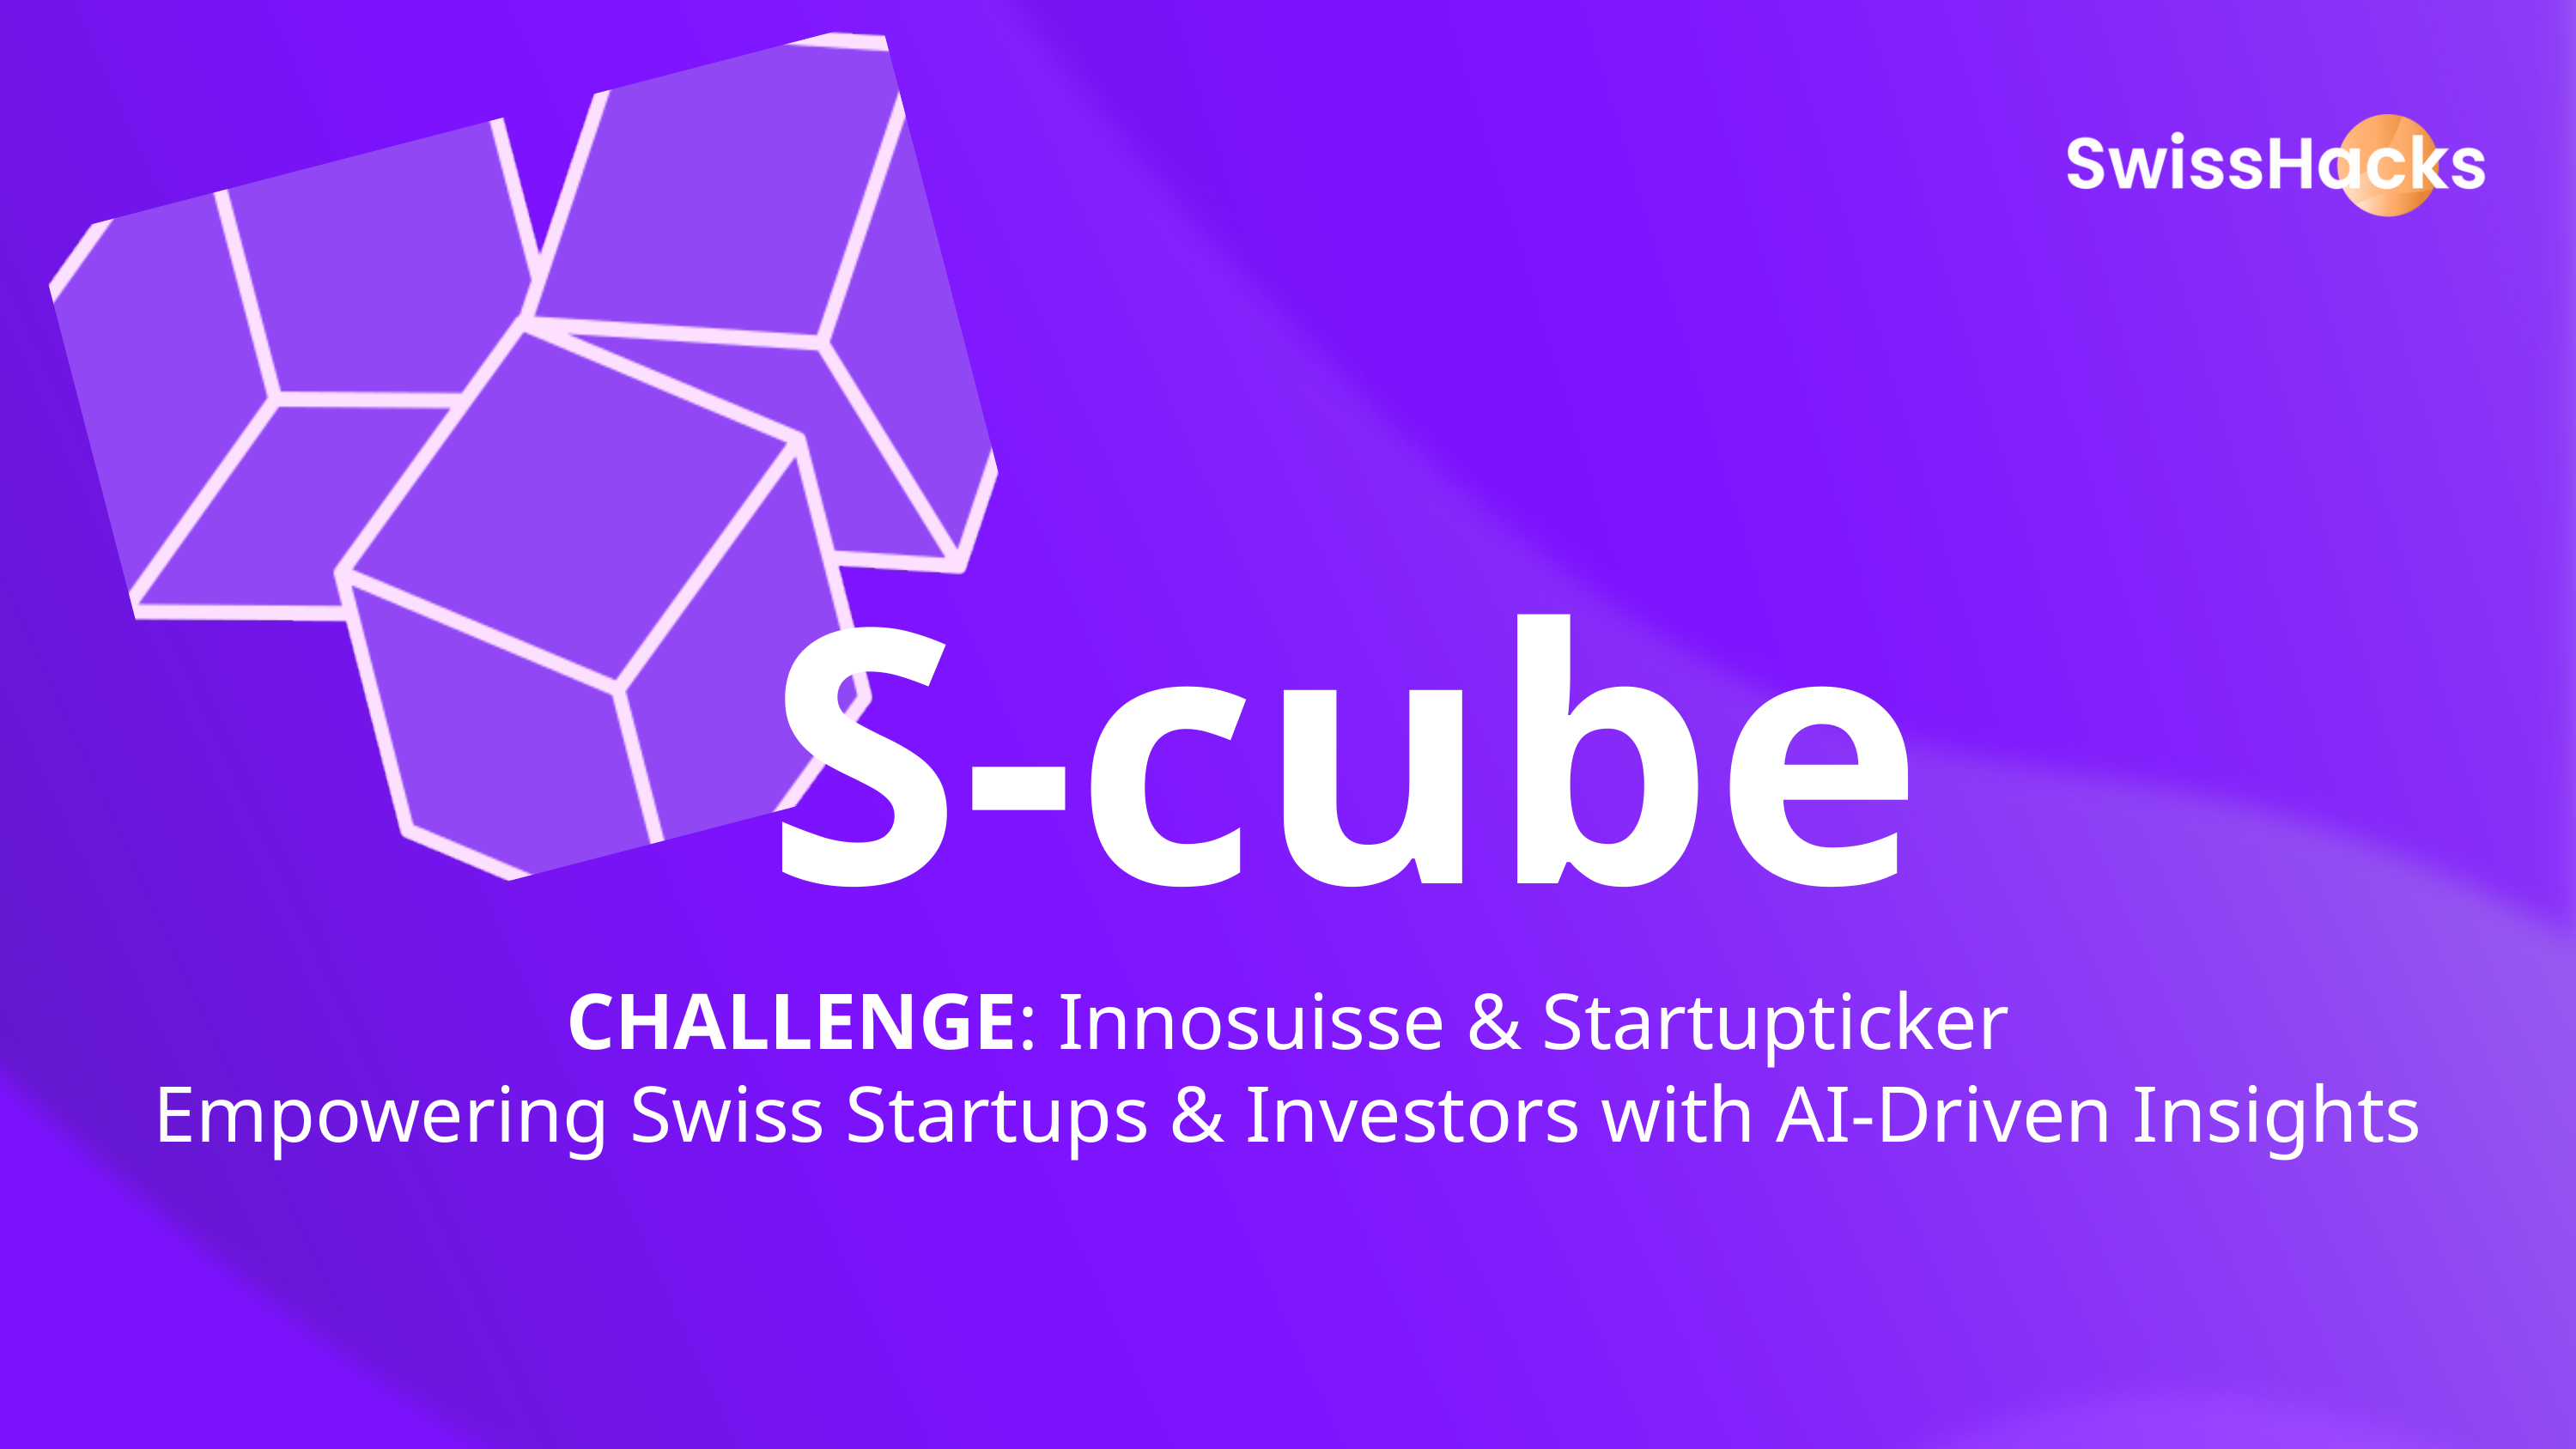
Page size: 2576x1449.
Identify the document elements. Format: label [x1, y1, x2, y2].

text_box [36, 19, 978, 637]
text_box [88, 912, 2488, 1158]
text_box [2064, 114, 2488, 232]
text_box [0, 0, 2576, 1449]
text_box [144, 393, 2546, 955]
